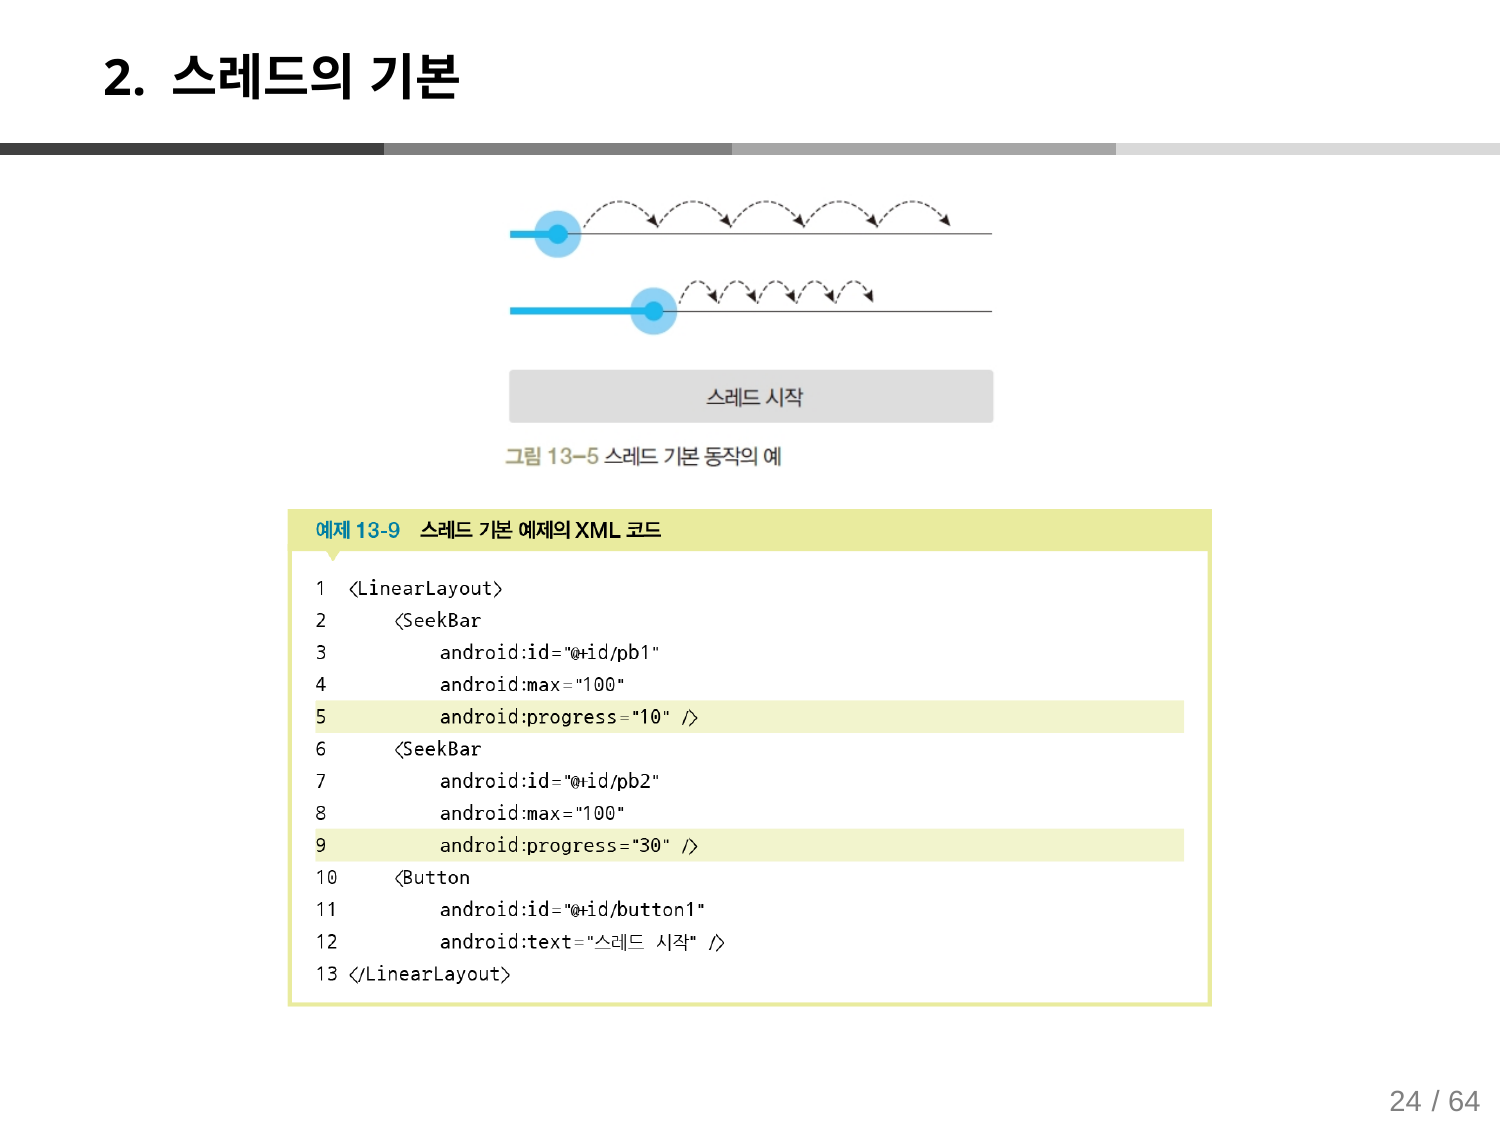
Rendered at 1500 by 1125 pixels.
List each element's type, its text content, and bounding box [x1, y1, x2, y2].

picture [502, 185, 998, 471]
title 2. 스레드의 기본 [88, 30, 1211, 121]
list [274, 495, 1226, 1018]
